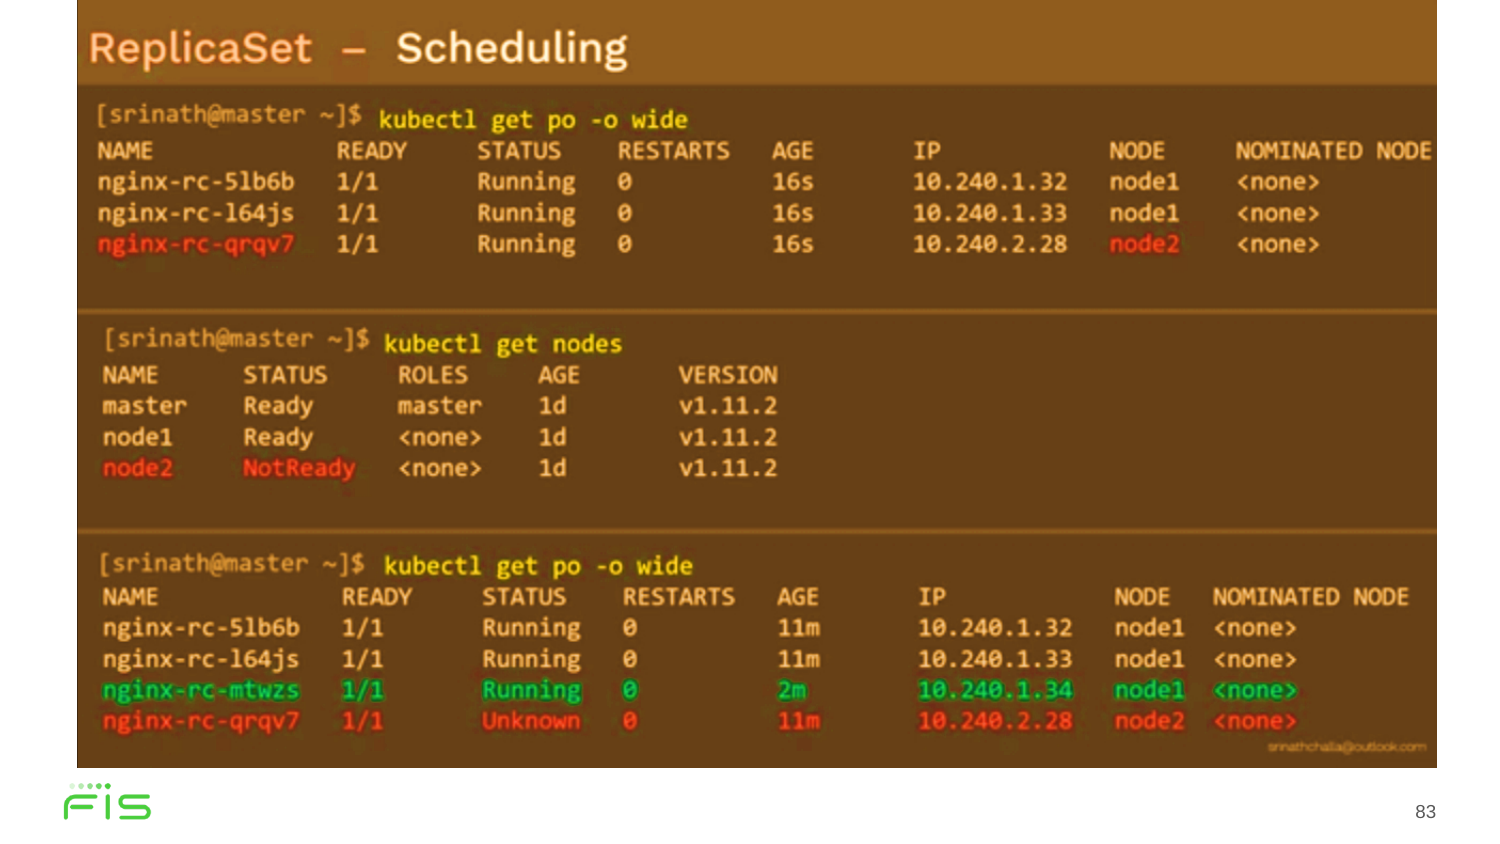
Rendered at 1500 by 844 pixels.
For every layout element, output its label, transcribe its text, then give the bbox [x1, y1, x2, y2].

picture [76, 0, 1438, 769]
picture [58, 780, 154, 823]
slide_number 83 [1359, 800, 1437, 823]
